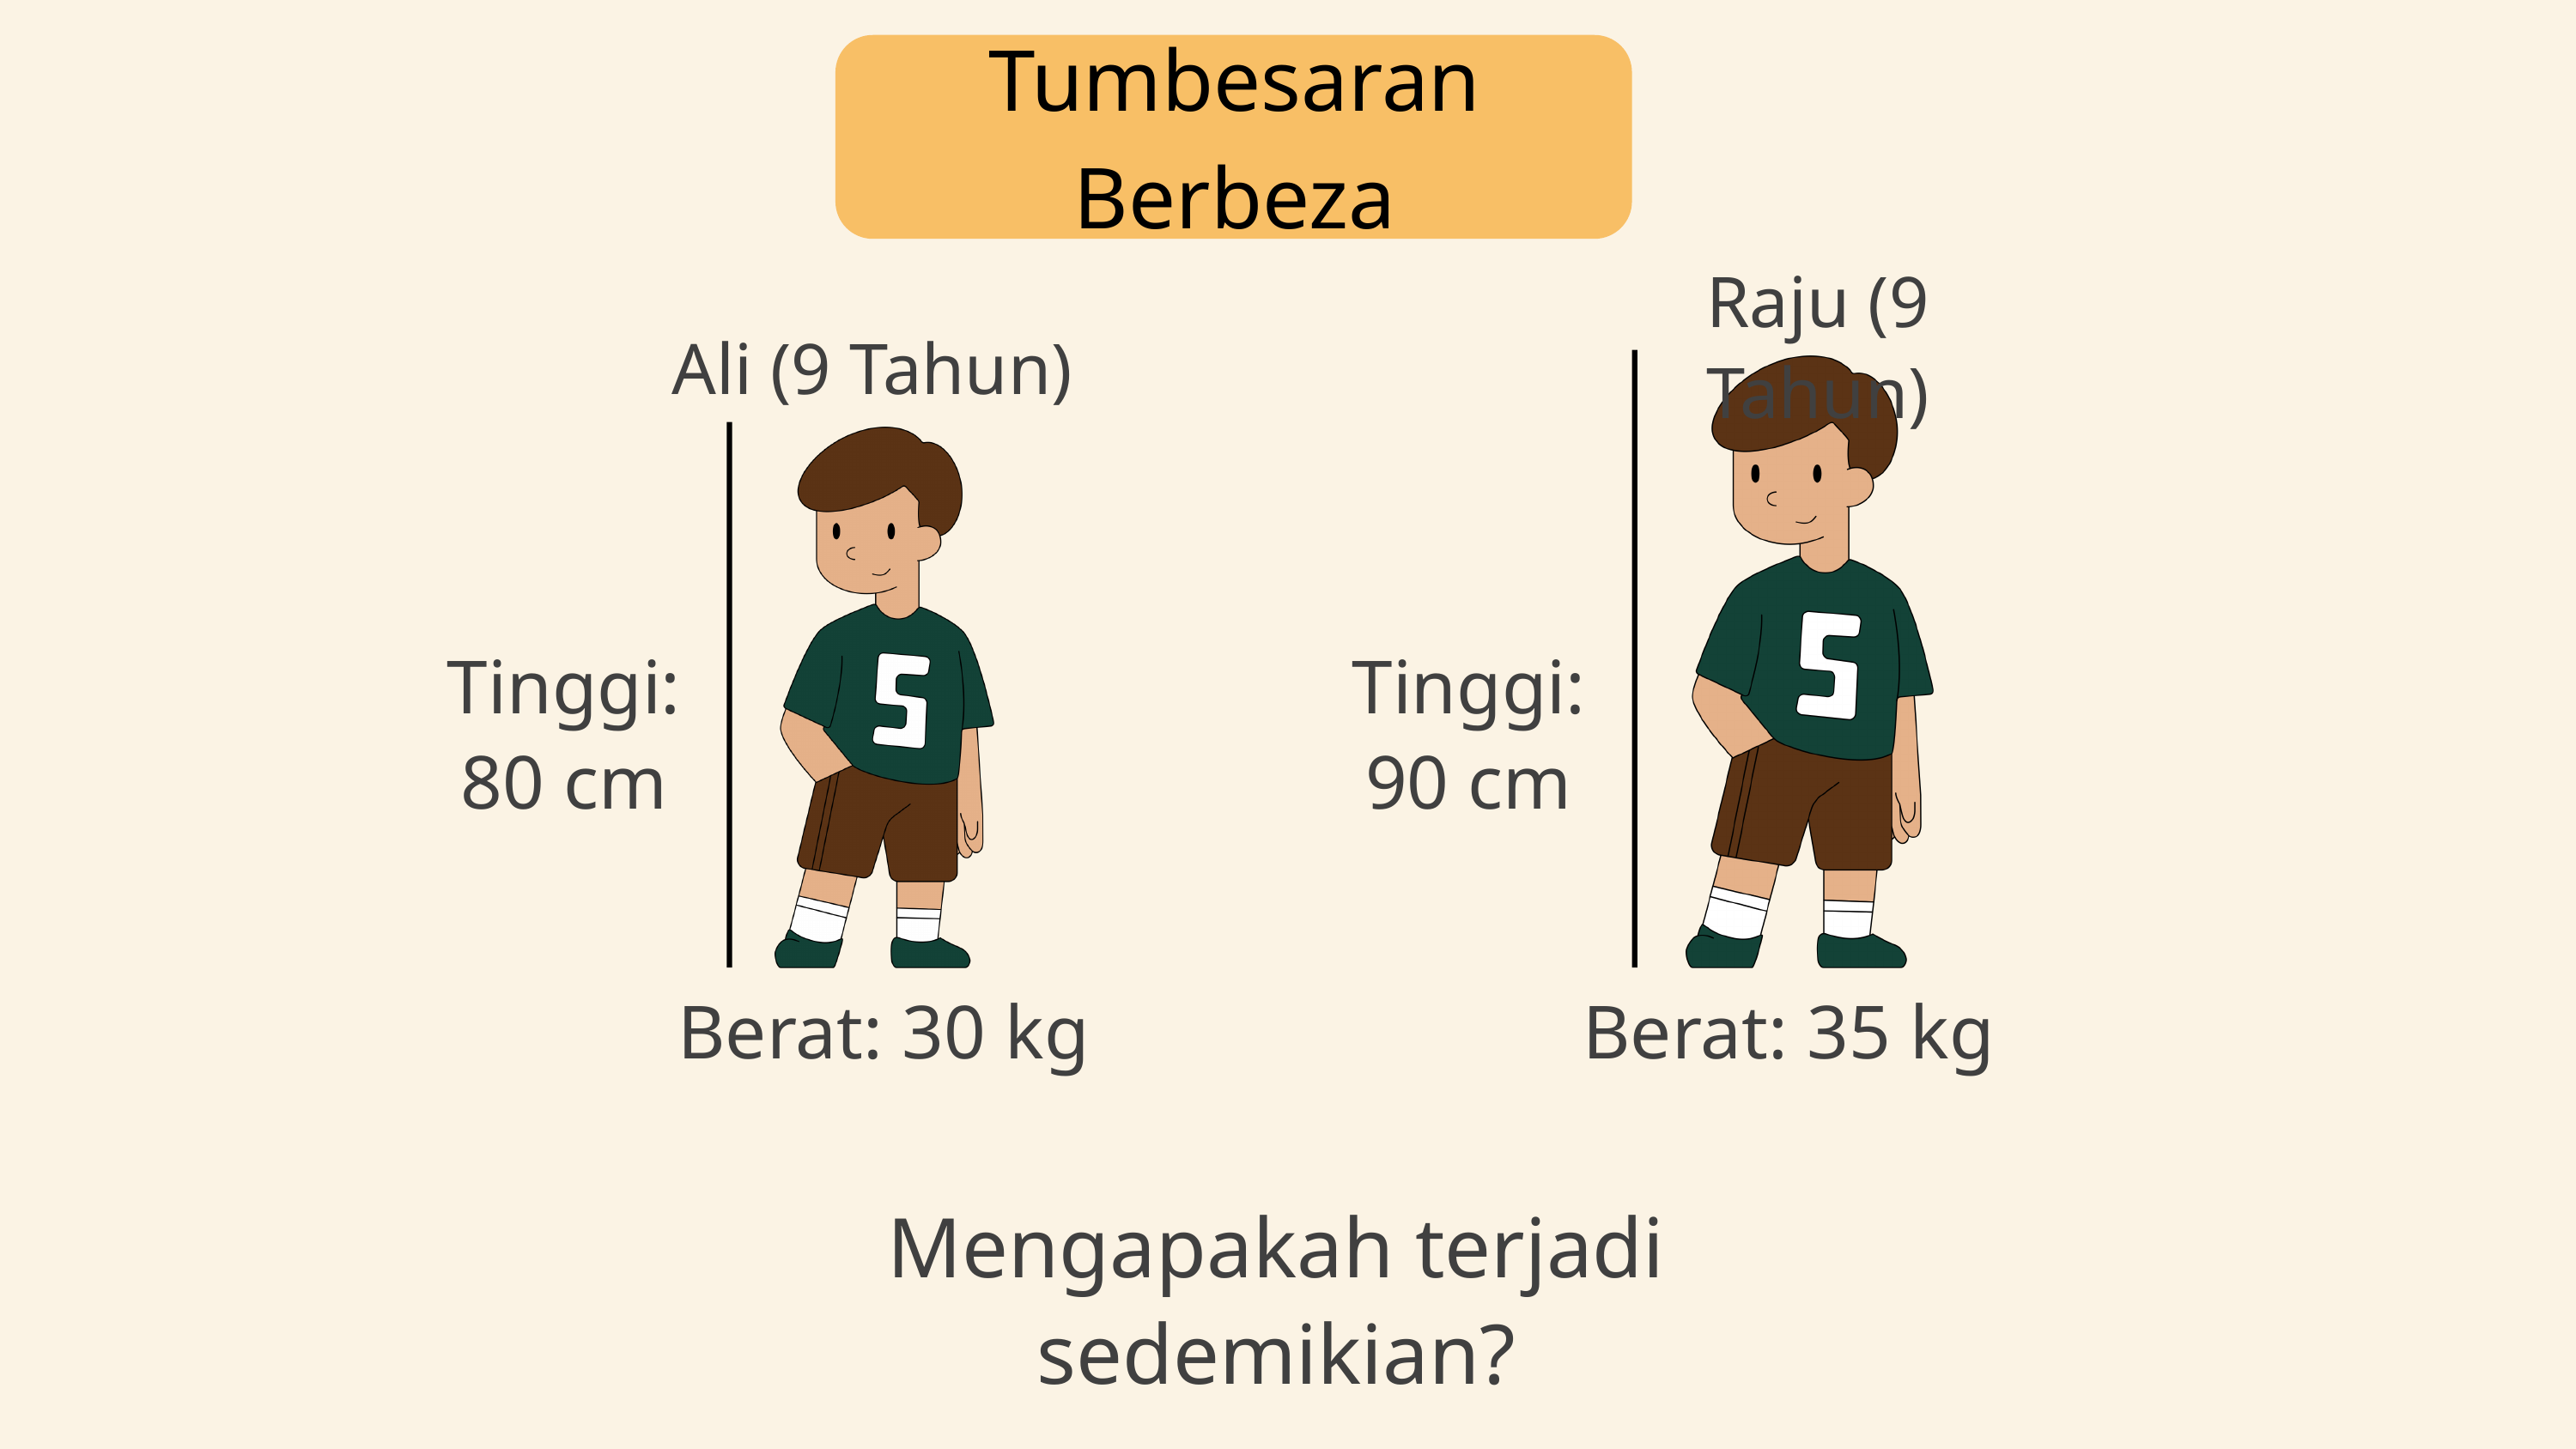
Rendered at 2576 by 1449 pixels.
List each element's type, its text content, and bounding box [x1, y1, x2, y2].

text_box Mengapakah terjadi sedemikian? [707, 1186, 1846, 1401]
text_box Berat: 30 kg [664, 978, 1103, 1074]
text_box Raju (9 Tahun) [1592, 251, 2044, 433]
picture [1685, 349, 1935, 968]
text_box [835, 0, 1635, 318]
text_box Berat: 35 kg [1569, 978, 2008, 1074]
text_box Tinggi: 80 cm [420, 633, 708, 824]
text_box Ali (9 Tahun) [664, 318, 1080, 409]
picture [774, 421, 994, 968]
text_box Tinggi: 90 cm [1325, 633, 1613, 824]
